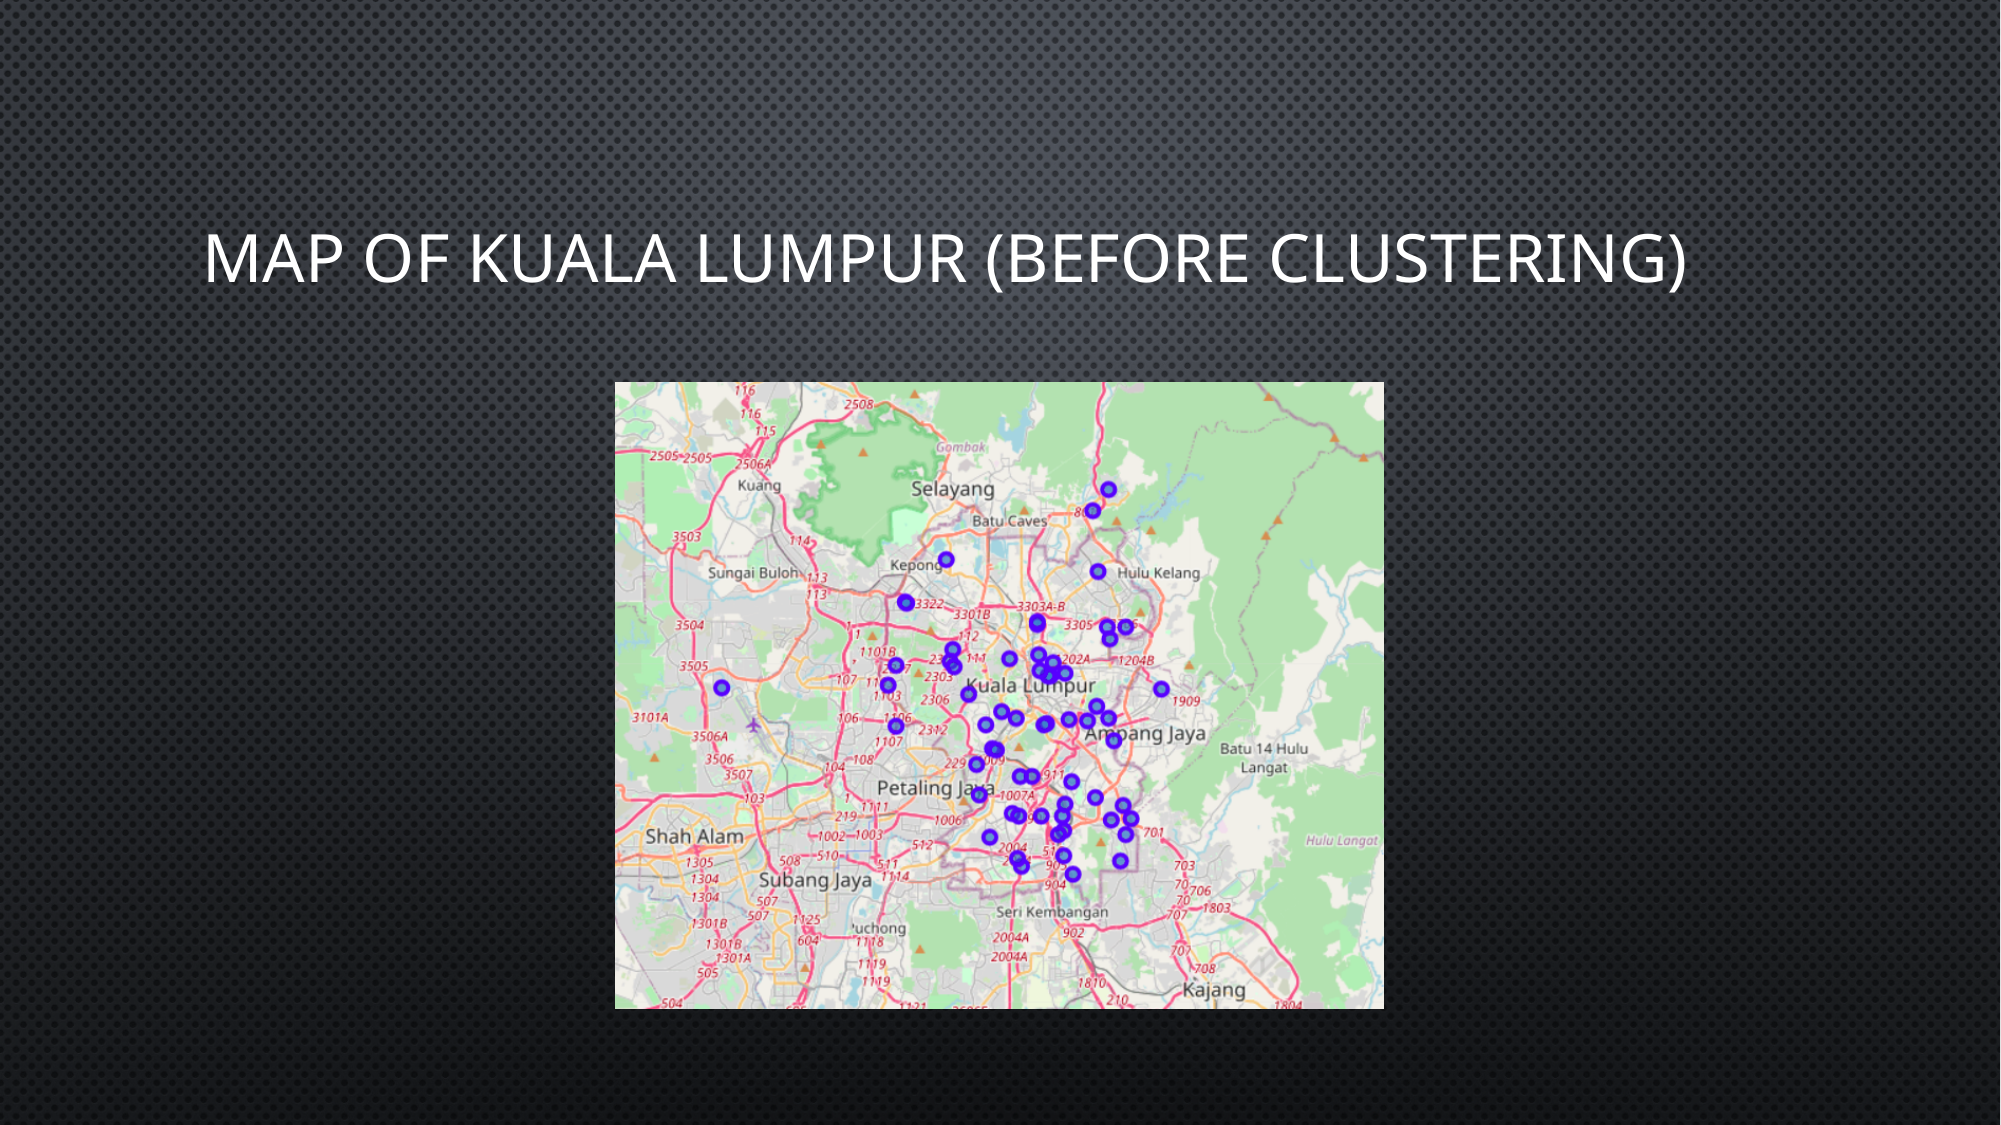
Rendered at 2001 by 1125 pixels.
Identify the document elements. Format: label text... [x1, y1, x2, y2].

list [615, 382, 1385, 1009]
title Map of Kuala Lumpur (Before Clustering) [187, 99, 1813, 413]
